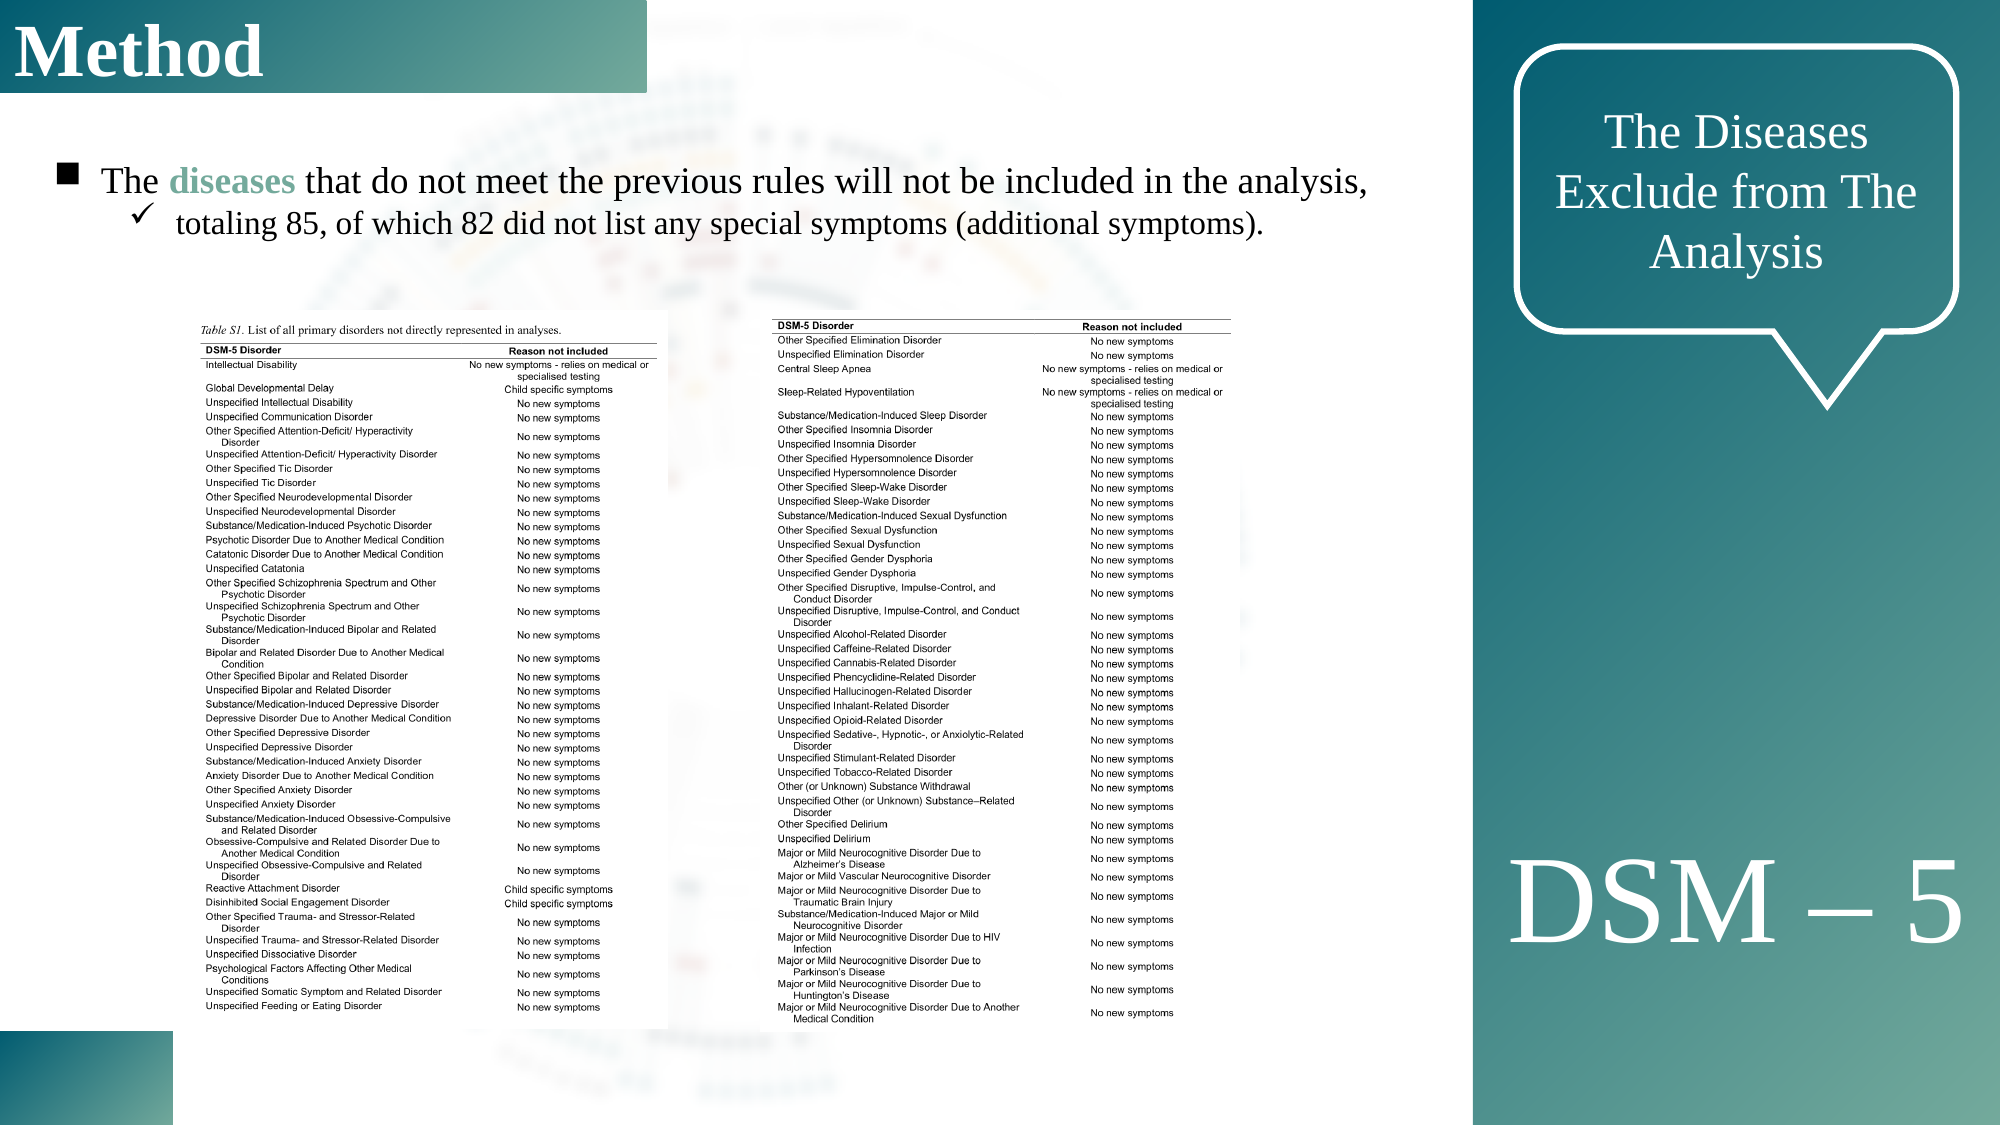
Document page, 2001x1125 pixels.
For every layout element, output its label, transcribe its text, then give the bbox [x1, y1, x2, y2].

text_box DSM – 5 [1472, 0, 2000, 1125]
picture [0, 0, 1472, 1125]
text_box Method [0, 0, 647, 94]
text_box The diseases that do not meet the previous rules will not be included in the analysis, totaling 85, of which 82 did not list any special symptoms (additional symptoms). [39, 148, 1441, 249]
text_box [0, 1031, 174, 1125]
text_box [185, 310, 1240, 1032]
text_box The Diseases Exclude from The Analysis [1515, 45, 1958, 408]
